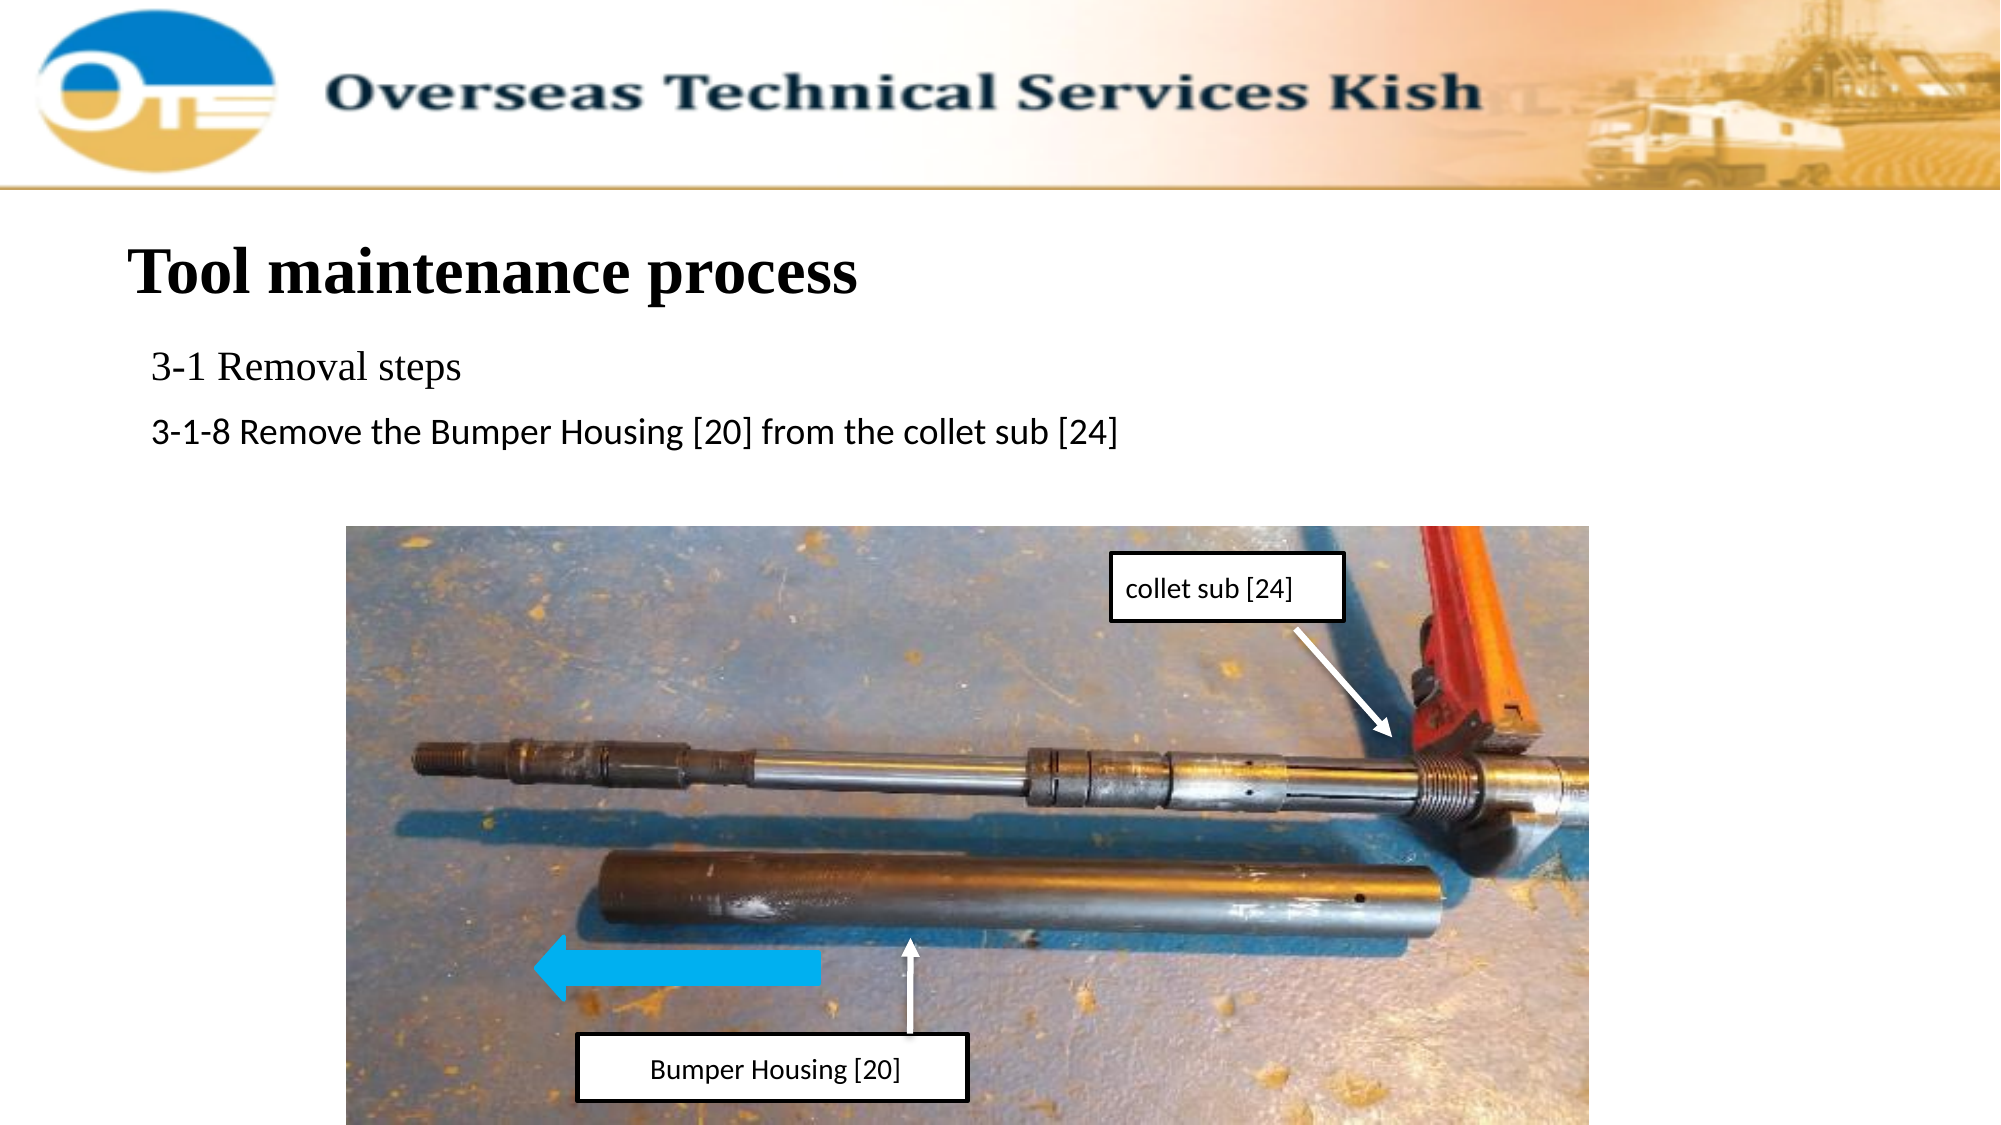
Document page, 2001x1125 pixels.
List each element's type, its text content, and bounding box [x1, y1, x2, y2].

text_box 3-1 Removal steps [136, 331, 849, 397]
picture [0, 0, 2000, 190]
text_box 3-1-8 Remove the Bumper Housing [20] from the collet sub [24] [136, 400, 1840, 460]
picture [346, 526, 1589, 1125]
title Tool maintenance process [112, 202, 1525, 332]
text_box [1295, 628, 1393, 738]
